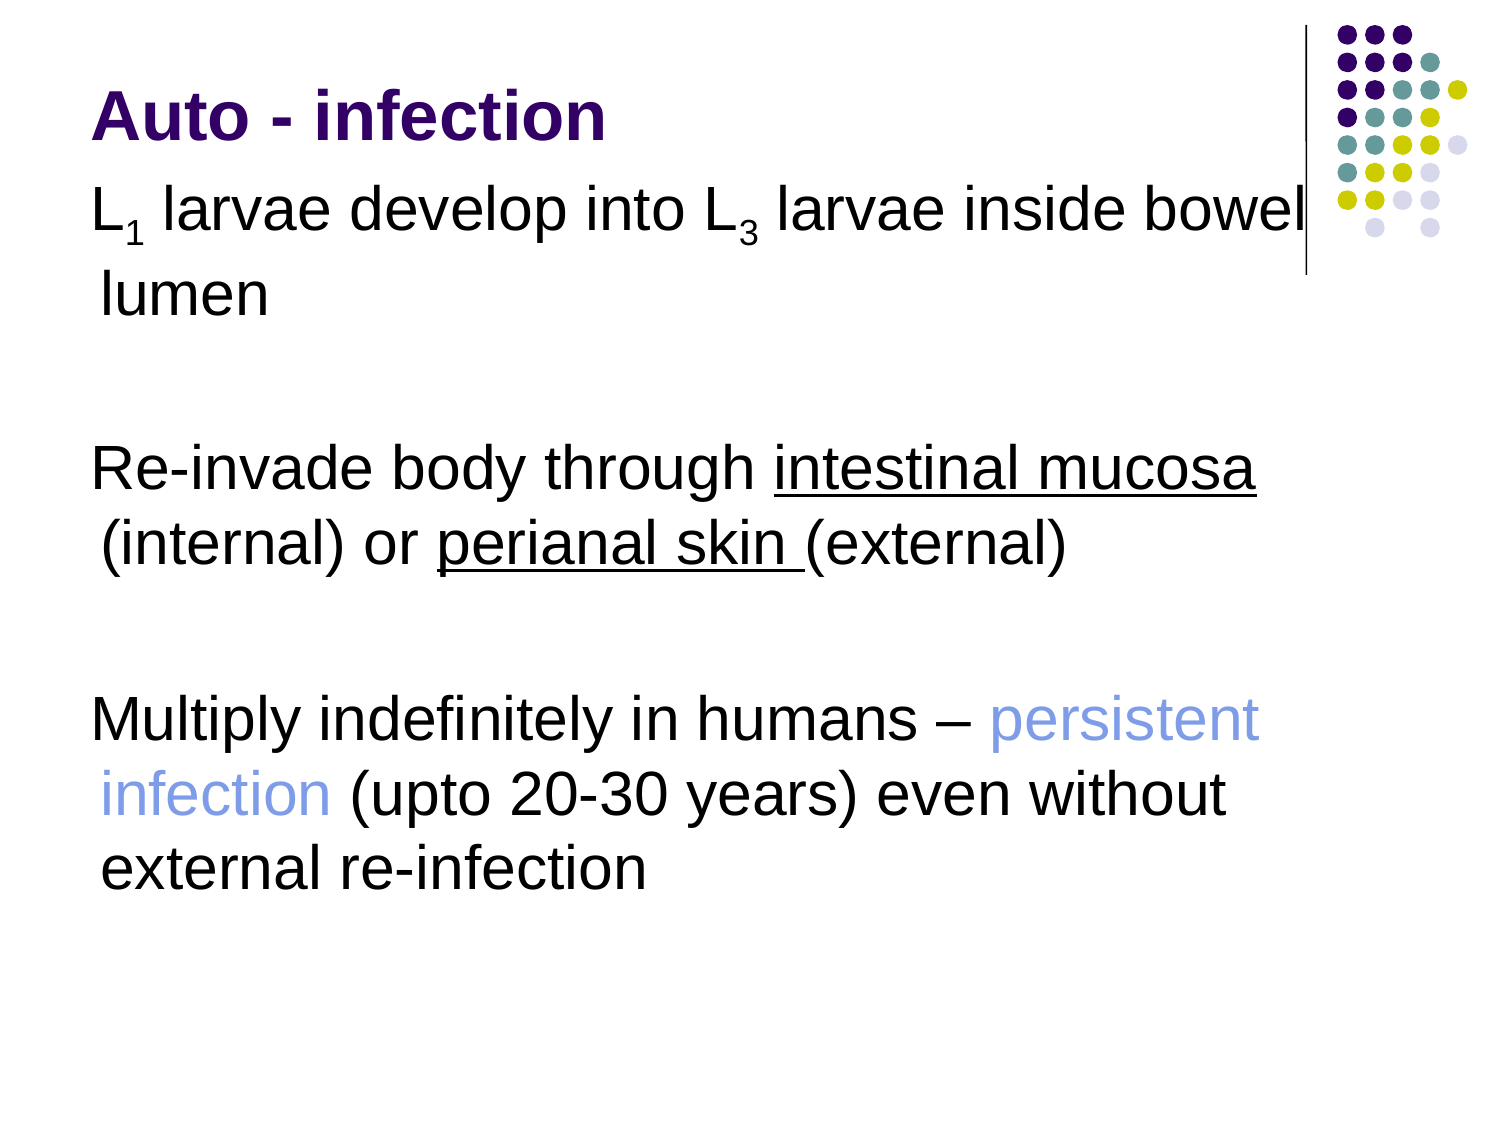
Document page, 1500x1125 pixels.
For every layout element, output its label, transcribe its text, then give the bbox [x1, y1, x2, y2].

list Auto - infection L1 larvae develop into L3 larvae inside bowel lumen Re-invade body through intestinal mucosa (internal) or perianal skin (external) Multiply indefinitely in humans – persistent infection (upto 20-30 years) even without external re-infection [74, 62, 1326, 1038]
